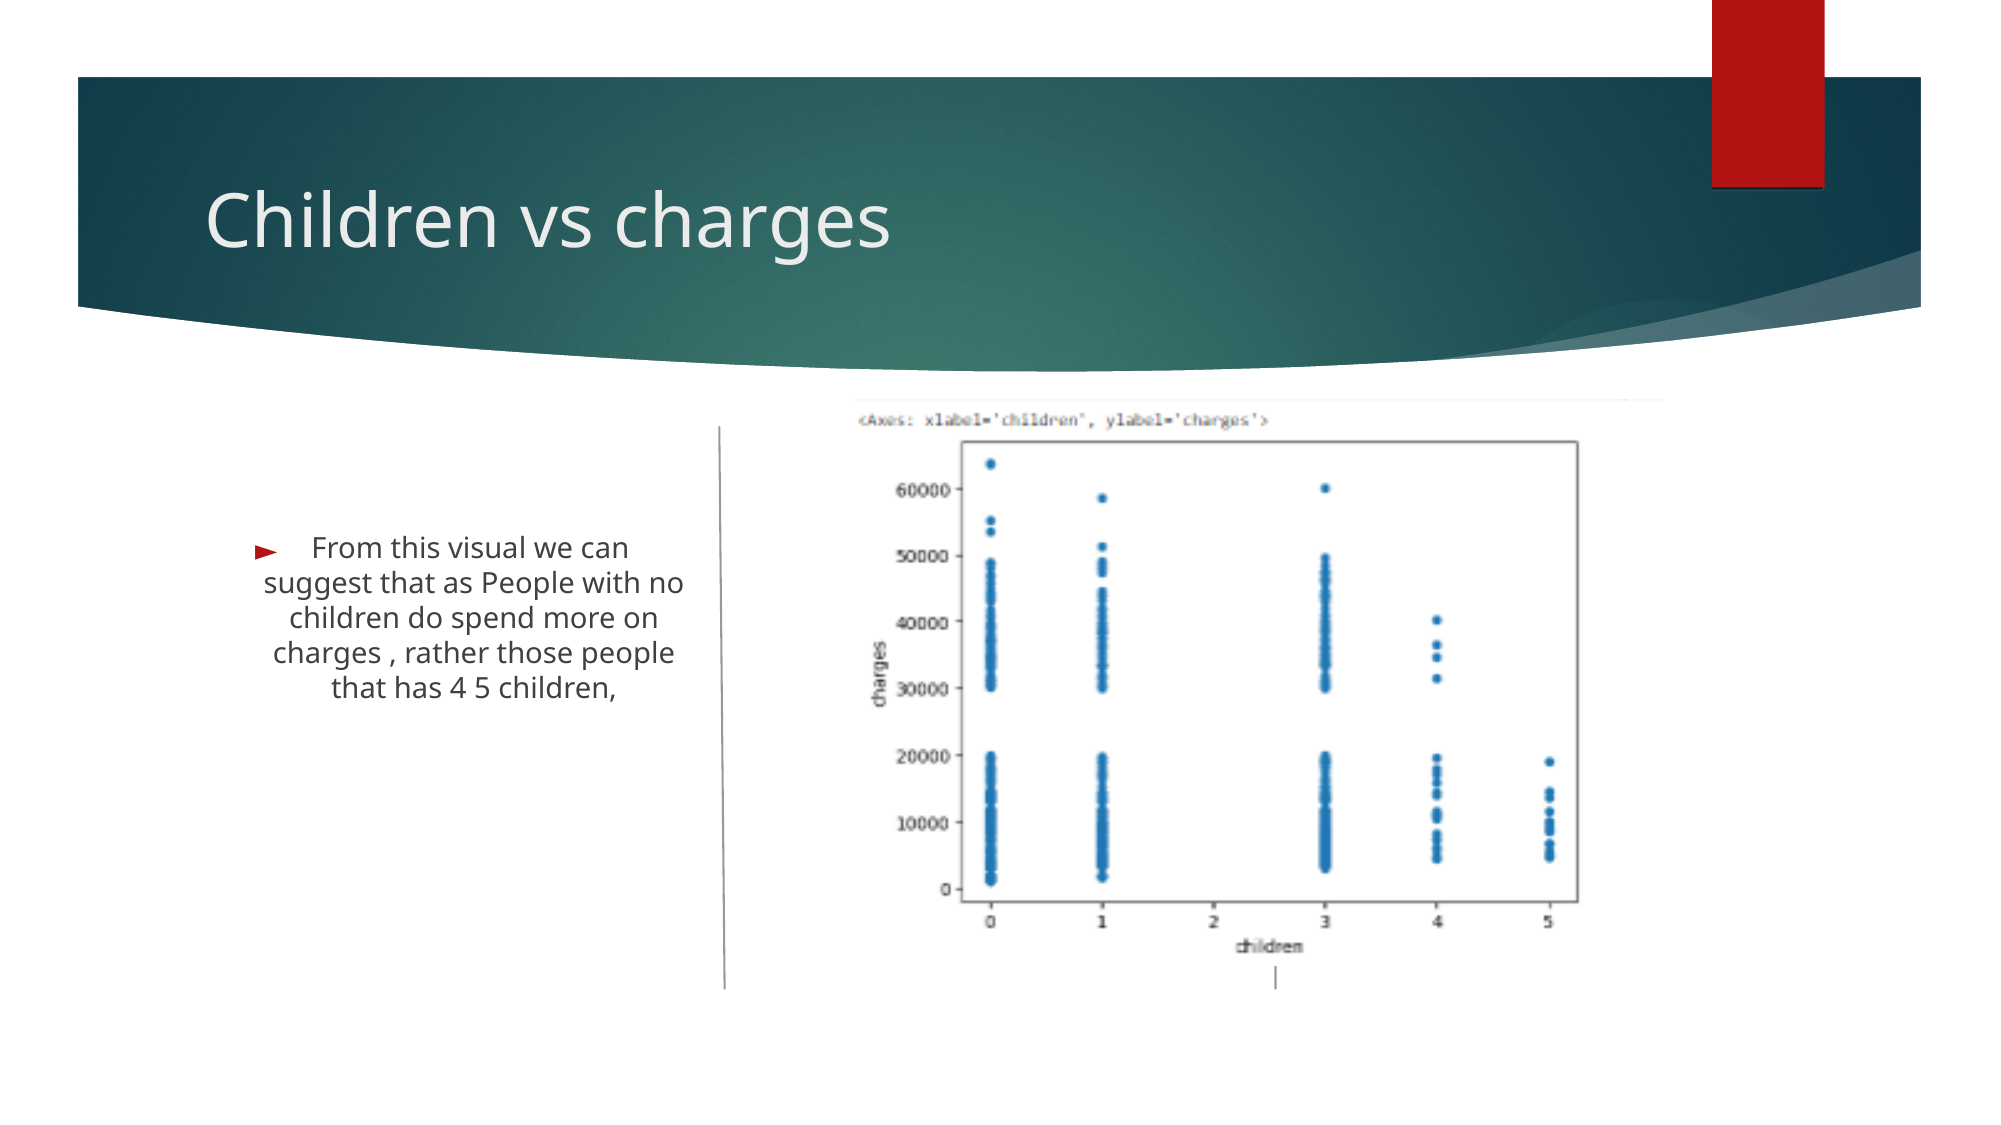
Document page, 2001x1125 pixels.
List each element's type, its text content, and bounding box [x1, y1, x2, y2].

picture [79, 78, 1920, 371]
picture [852, 399, 1664, 966]
list From this visual we can suggest that as People with no children do spend more on charges , rather those people that has 4 5 children, [189, 521, 703, 989]
title Children vs charges [189, 159, 1638, 276]
